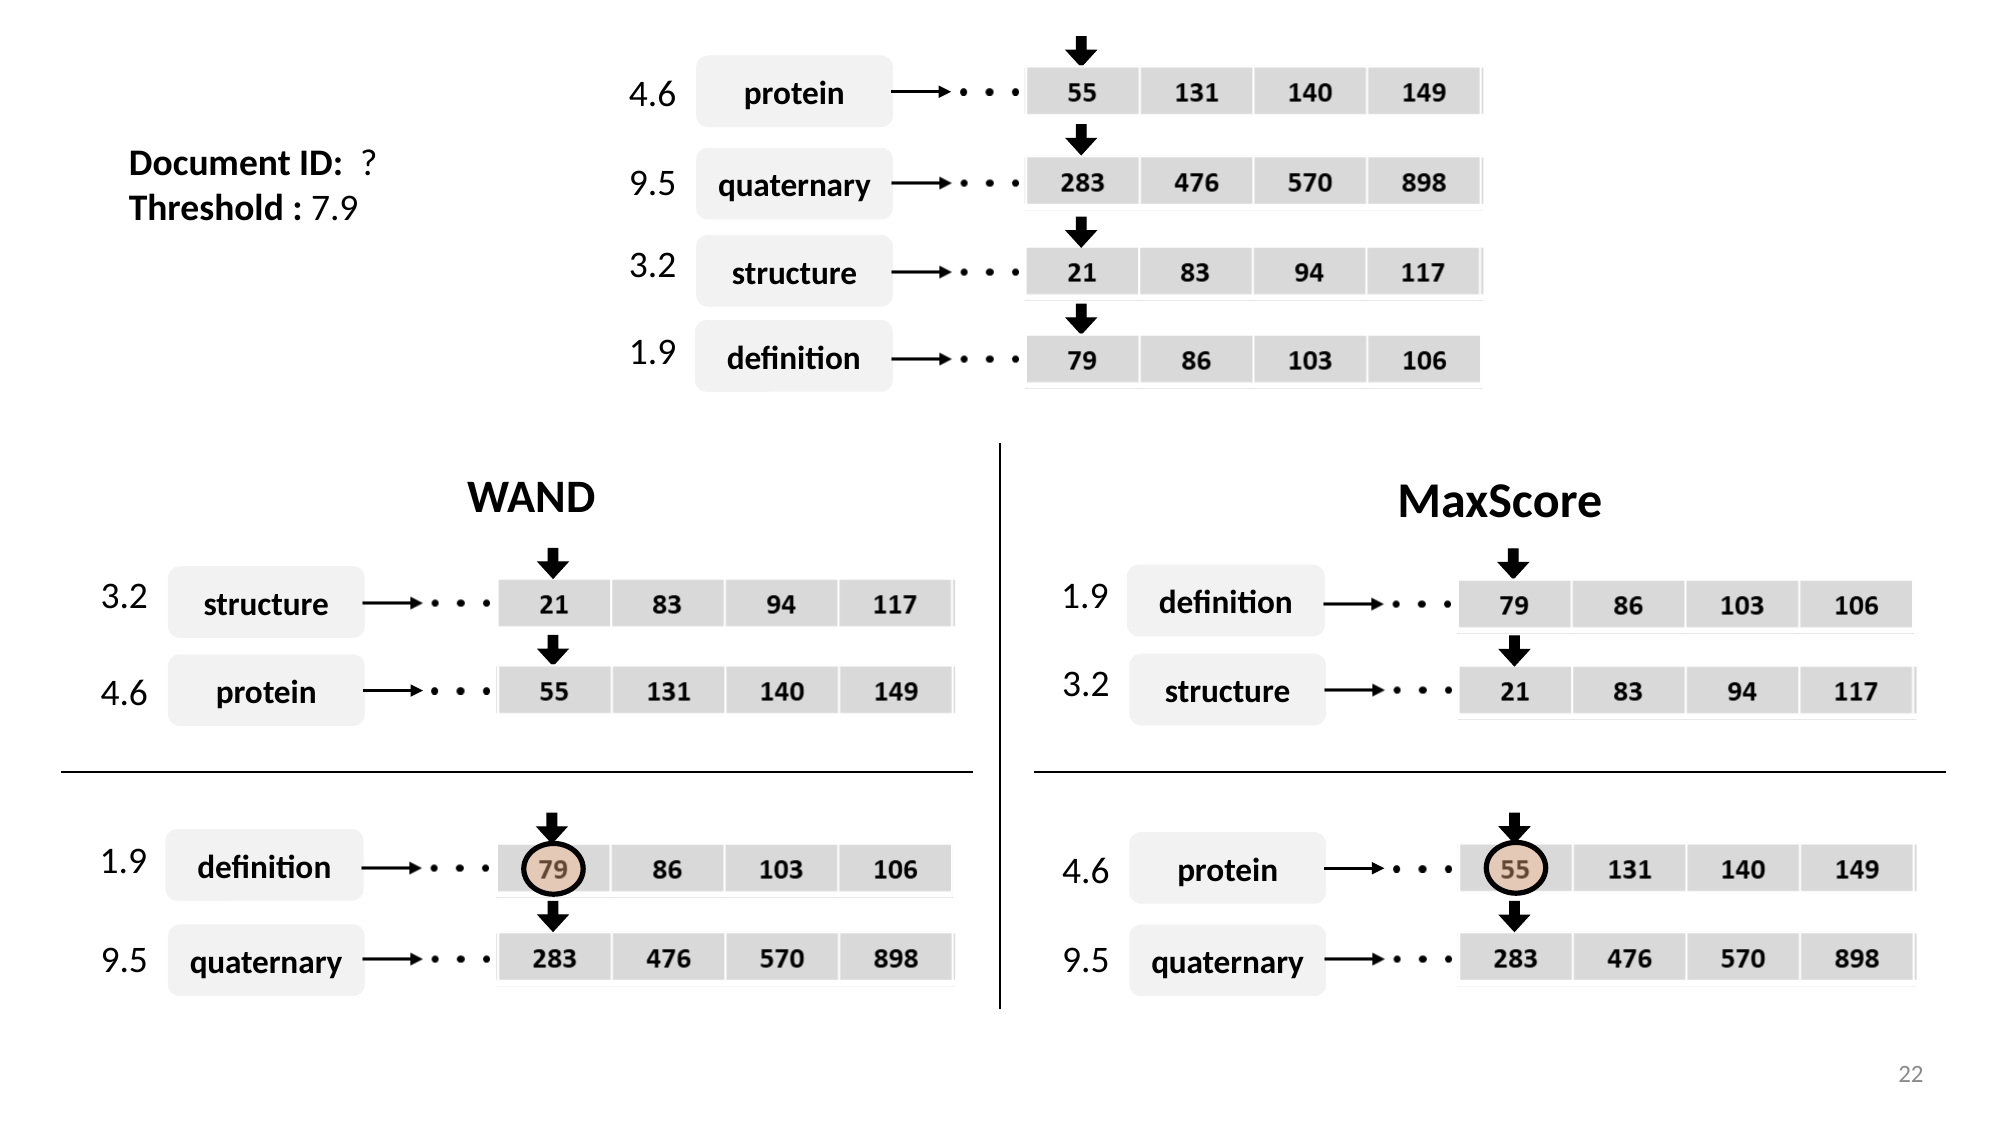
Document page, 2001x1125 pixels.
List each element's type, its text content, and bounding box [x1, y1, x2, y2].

slide_number 22 [1846, 1042, 1939, 1103]
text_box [581, 36, 1484, 124]
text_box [1015, 901, 1917, 997]
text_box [53, 635, 956, 726]
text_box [1013, 548, 1918, 641]
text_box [52, 813, 957, 905]
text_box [53, 548, 956, 635]
text_box WAND [81, 430, 982, 530]
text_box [581, 304, 1486, 396]
text_box MaxScore [1019, 430, 1980, 537]
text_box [581, 124, 1484, 220]
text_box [53, 901, 956, 997]
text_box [1015, 635, 1917, 726]
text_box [581, 220, 1484, 304]
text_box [1015, 813, 1917, 901]
